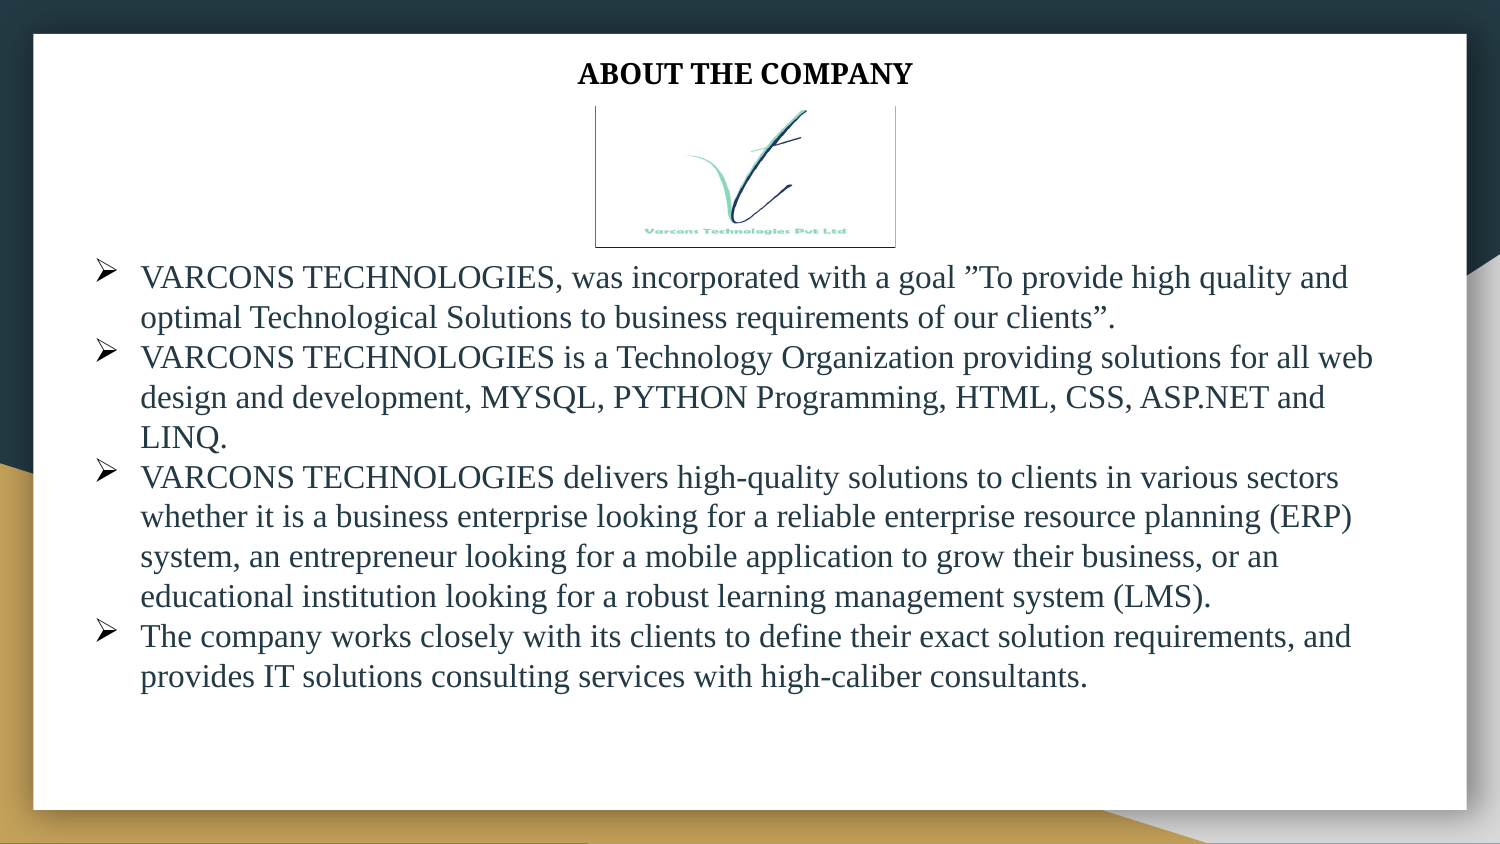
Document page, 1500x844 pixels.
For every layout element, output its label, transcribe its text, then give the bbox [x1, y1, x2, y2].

picture [595, 106, 896, 248]
text_box VARCONS TECHNOLOGIES, was incorporated with a goal ”To provide high quality and optimal Technological Solutions to business requirements of our clients”. VARCONS TECHNOLOGIES is a Technology Organization providing solutions for all web design and development, MYSQL, PYTHON Programming, HTML, CSS, ASP.NET and LINQ. VARCONS TECHNOLOGIES delivers high-quality solutions to clients in various sectors whether it is a business enterprise looking for a reliable enterprise resource planning (ERP) system, an entrepreneur looking for a mobile application to grow their business, or an educational institution looking for a robust learning management system (LMS). The company works closely with its clients to define their exact solution requirements, and provides IT solutions consulting services with high-caliber consultants. [78, 240, 1420, 710]
text_box ABOUT THE COMPANY [28, 40, 1463, 106]
